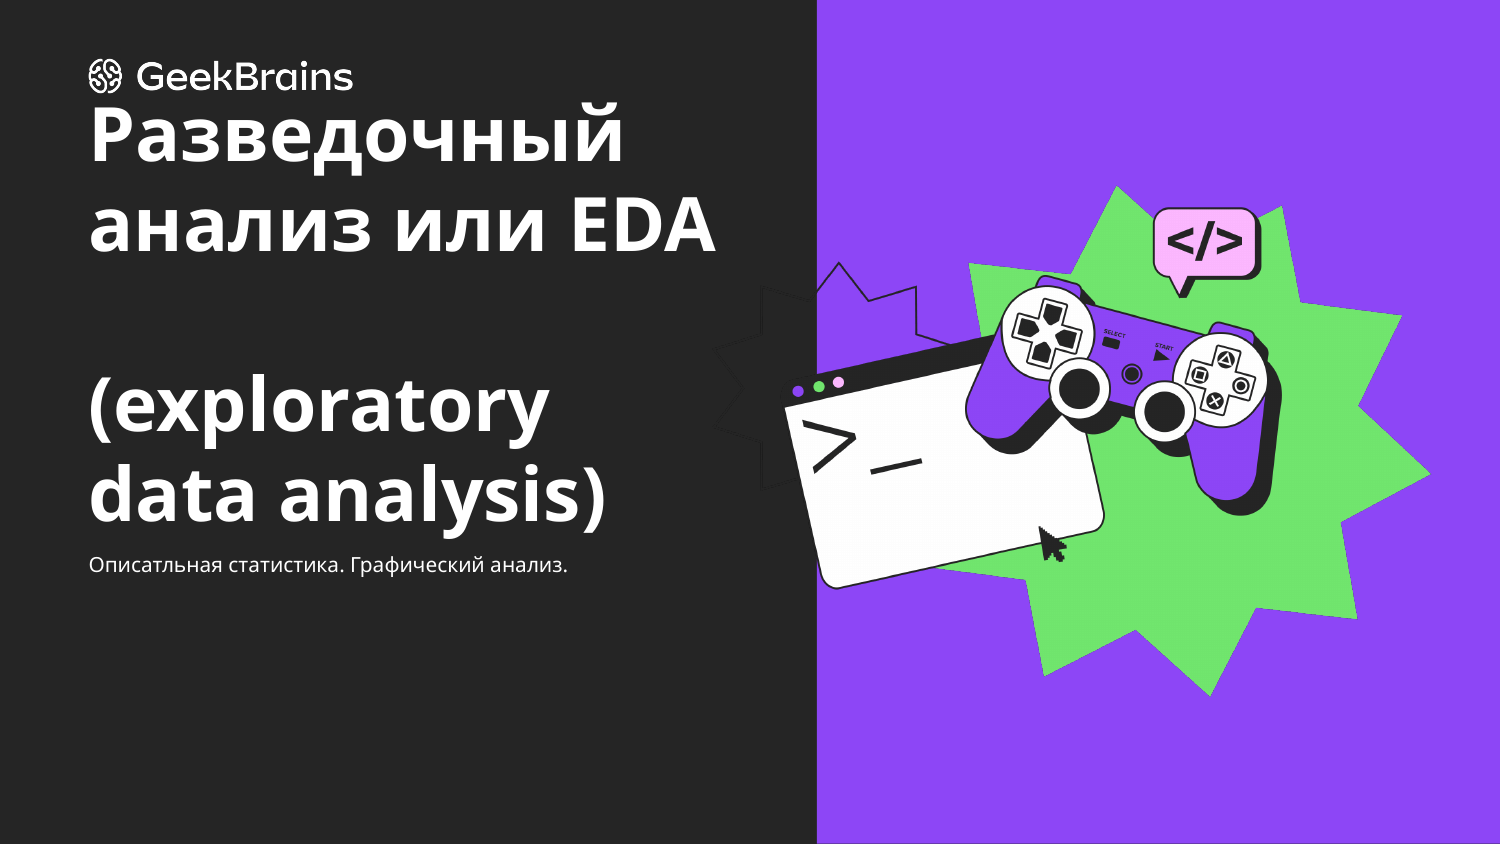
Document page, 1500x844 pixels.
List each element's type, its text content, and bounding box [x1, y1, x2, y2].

title Разведочный анализ или EDA (exploratory data analysis) [88, 118, 721, 536]
picture [88, 58, 353, 94]
picture [712, 138, 1443, 744]
subtitle Описатльная статистика. Графический анализ. [88, 536, 721, 844]
